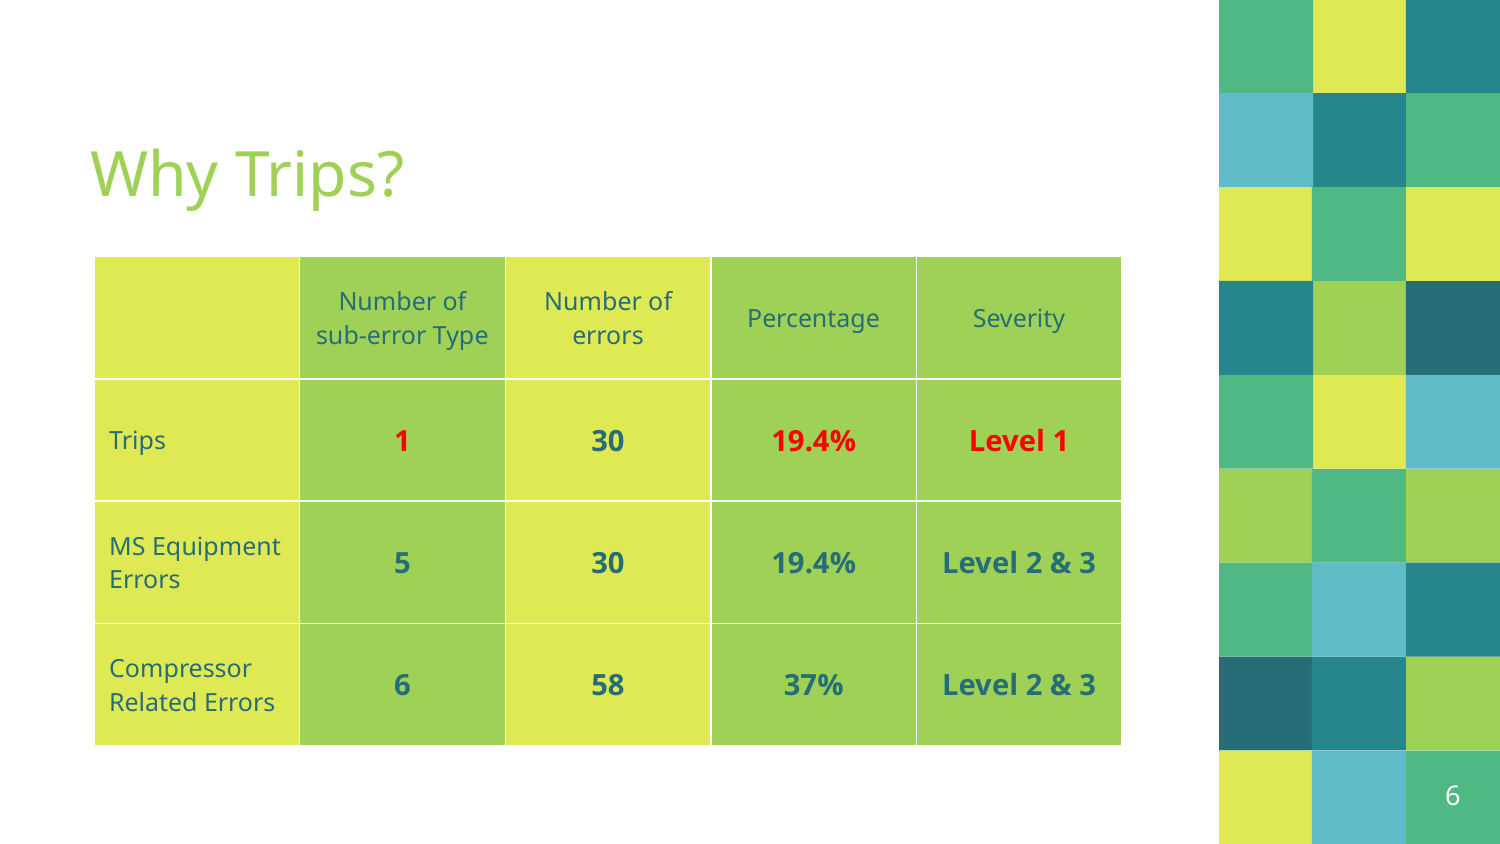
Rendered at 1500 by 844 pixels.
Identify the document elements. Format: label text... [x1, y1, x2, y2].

table_cell Level 2 & 3 [917, 624, 1121, 745]
table_header Number of errors [506, 257, 710, 378]
table_cell 19.4% [712, 502, 916, 623]
table_cell 19.4% [712, 380, 916, 500]
table_cell 58 [506, 624, 710, 745]
table_cell 30 [506, 502, 710, 623]
table_cell 30 [506, 380, 710, 500]
table_cell 5 [300, 502, 505, 623]
table_header Percentage [712, 257, 916, 378]
slide_number 6 [1405, 749, 1500, 844]
table_header Number of sub-error Type [300, 257, 505, 378]
table_cell 6 [300, 624, 505, 745]
table_cell Trips [95, 380, 299, 500]
table_cell Level 1 [917, 380, 1121, 500]
table_cell 1 [300, 380, 505, 500]
table_header Severity [917, 257, 1121, 378]
table_cell 37% [712, 624, 916, 745]
table_cell Level 2 & 3 [917, 502, 1121, 623]
title Why Trips? [75, 83, 1127, 225]
table_cell MS Equipment Errors [95, 502, 299, 623]
table_cell Compressor Related Errors [95, 624, 299, 745]
table_header [95, 257, 299, 378]
